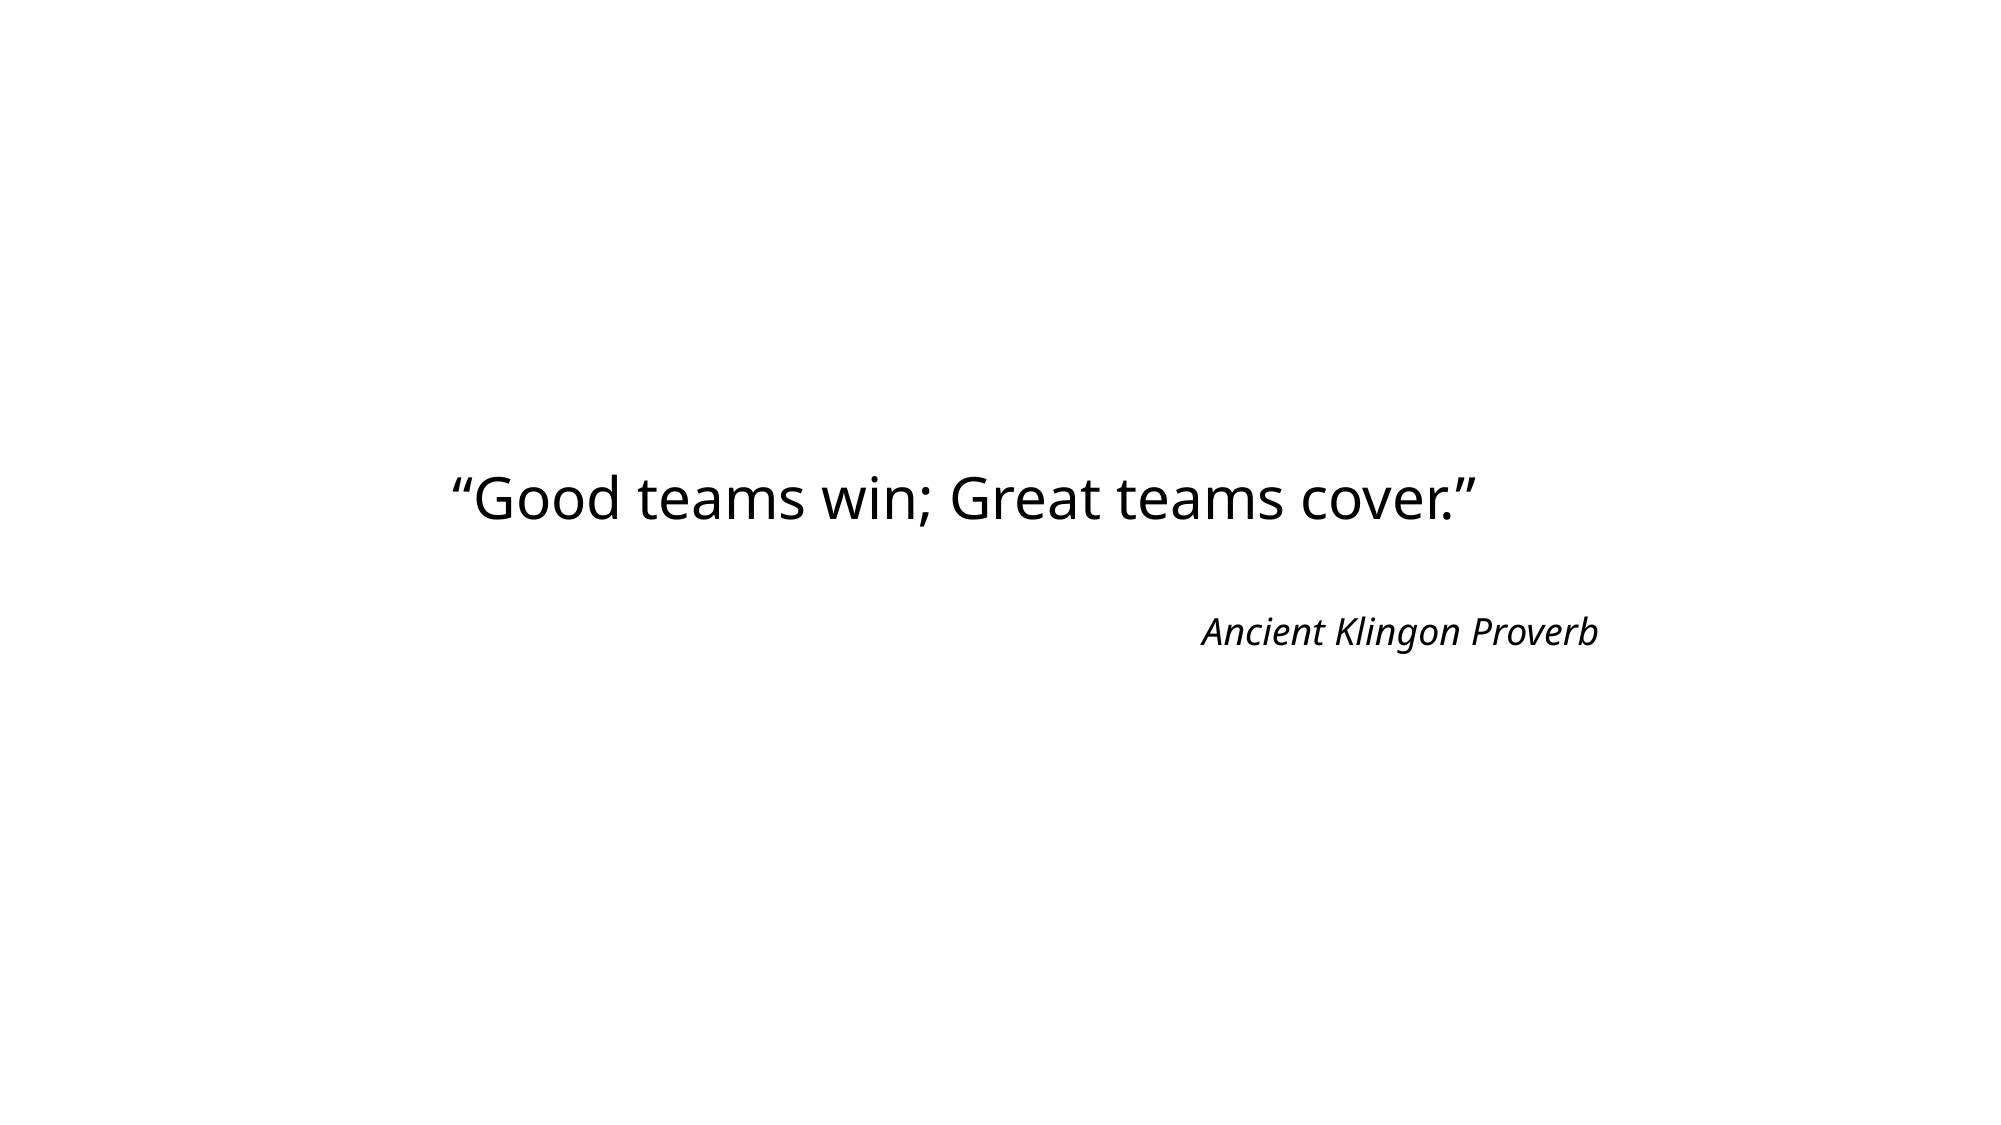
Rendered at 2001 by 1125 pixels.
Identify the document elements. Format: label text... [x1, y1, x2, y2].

list “Good teams win; Great teams cover.” Ancient Klingon Proverb [137, 203, 1863, 804]
